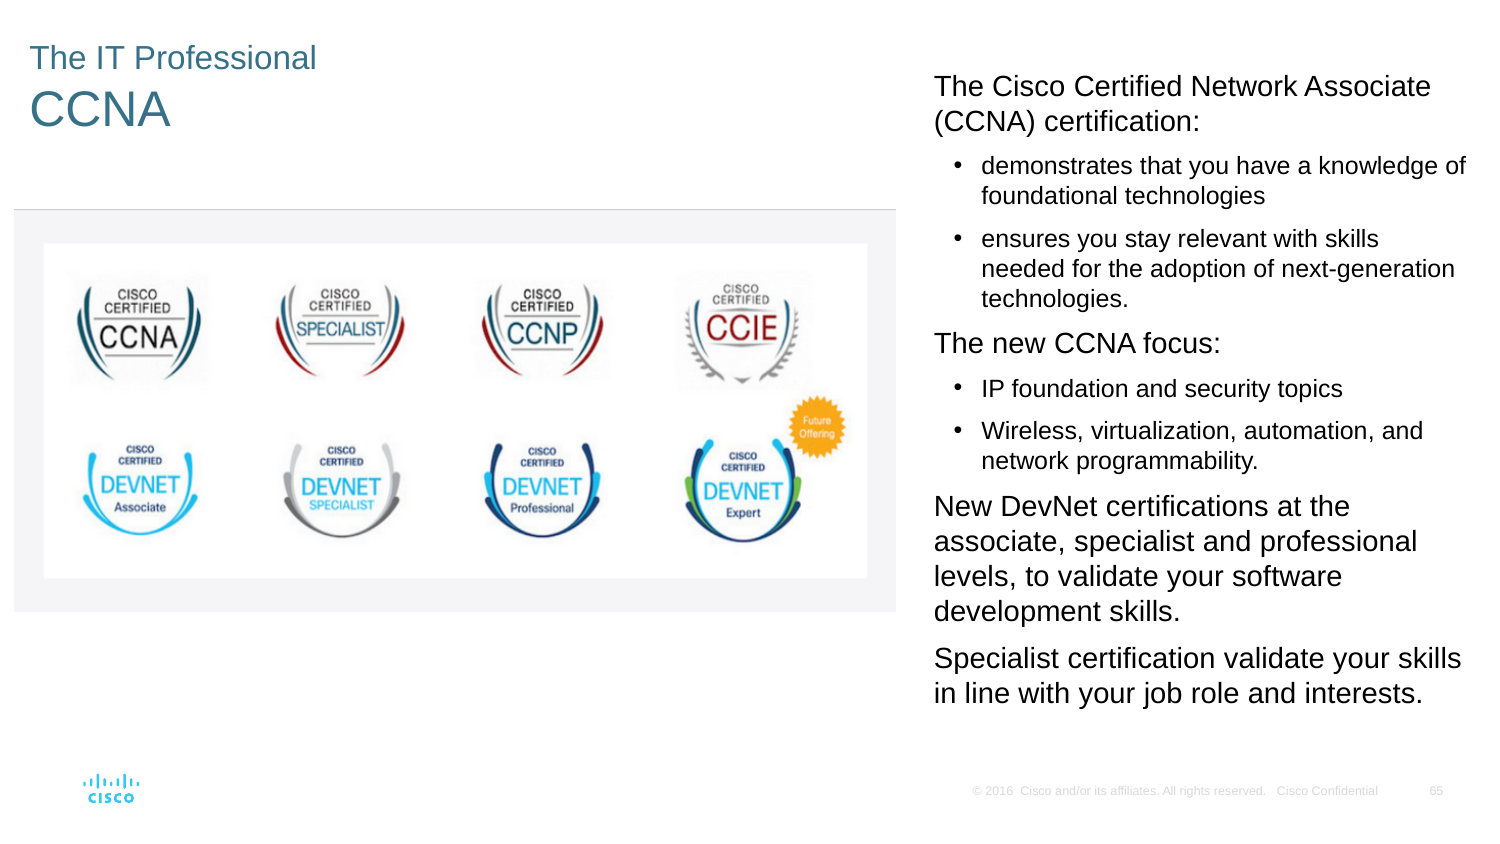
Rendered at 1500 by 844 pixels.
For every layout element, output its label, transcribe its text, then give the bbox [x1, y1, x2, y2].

title The IT Professional CCNA [14, 6, 896, 166]
list The Cisco Certified Network Associate (CCNA) certification: demonstrates that you have a knowledge of foundational technologies ensures you stay relevant with skills needed for the adoption of next-generation technologies. The new CCNA focus: IP foundation and security topics Wireless, virtualization, automation, and network programmability. New DevNet certifications at the associate, specialist and professional levels, to validate your software development skills. Specialist certification validate your skills in line with your job role and interests. [895, 60, 1500, 762]
picture [14, 209, 896, 612]
